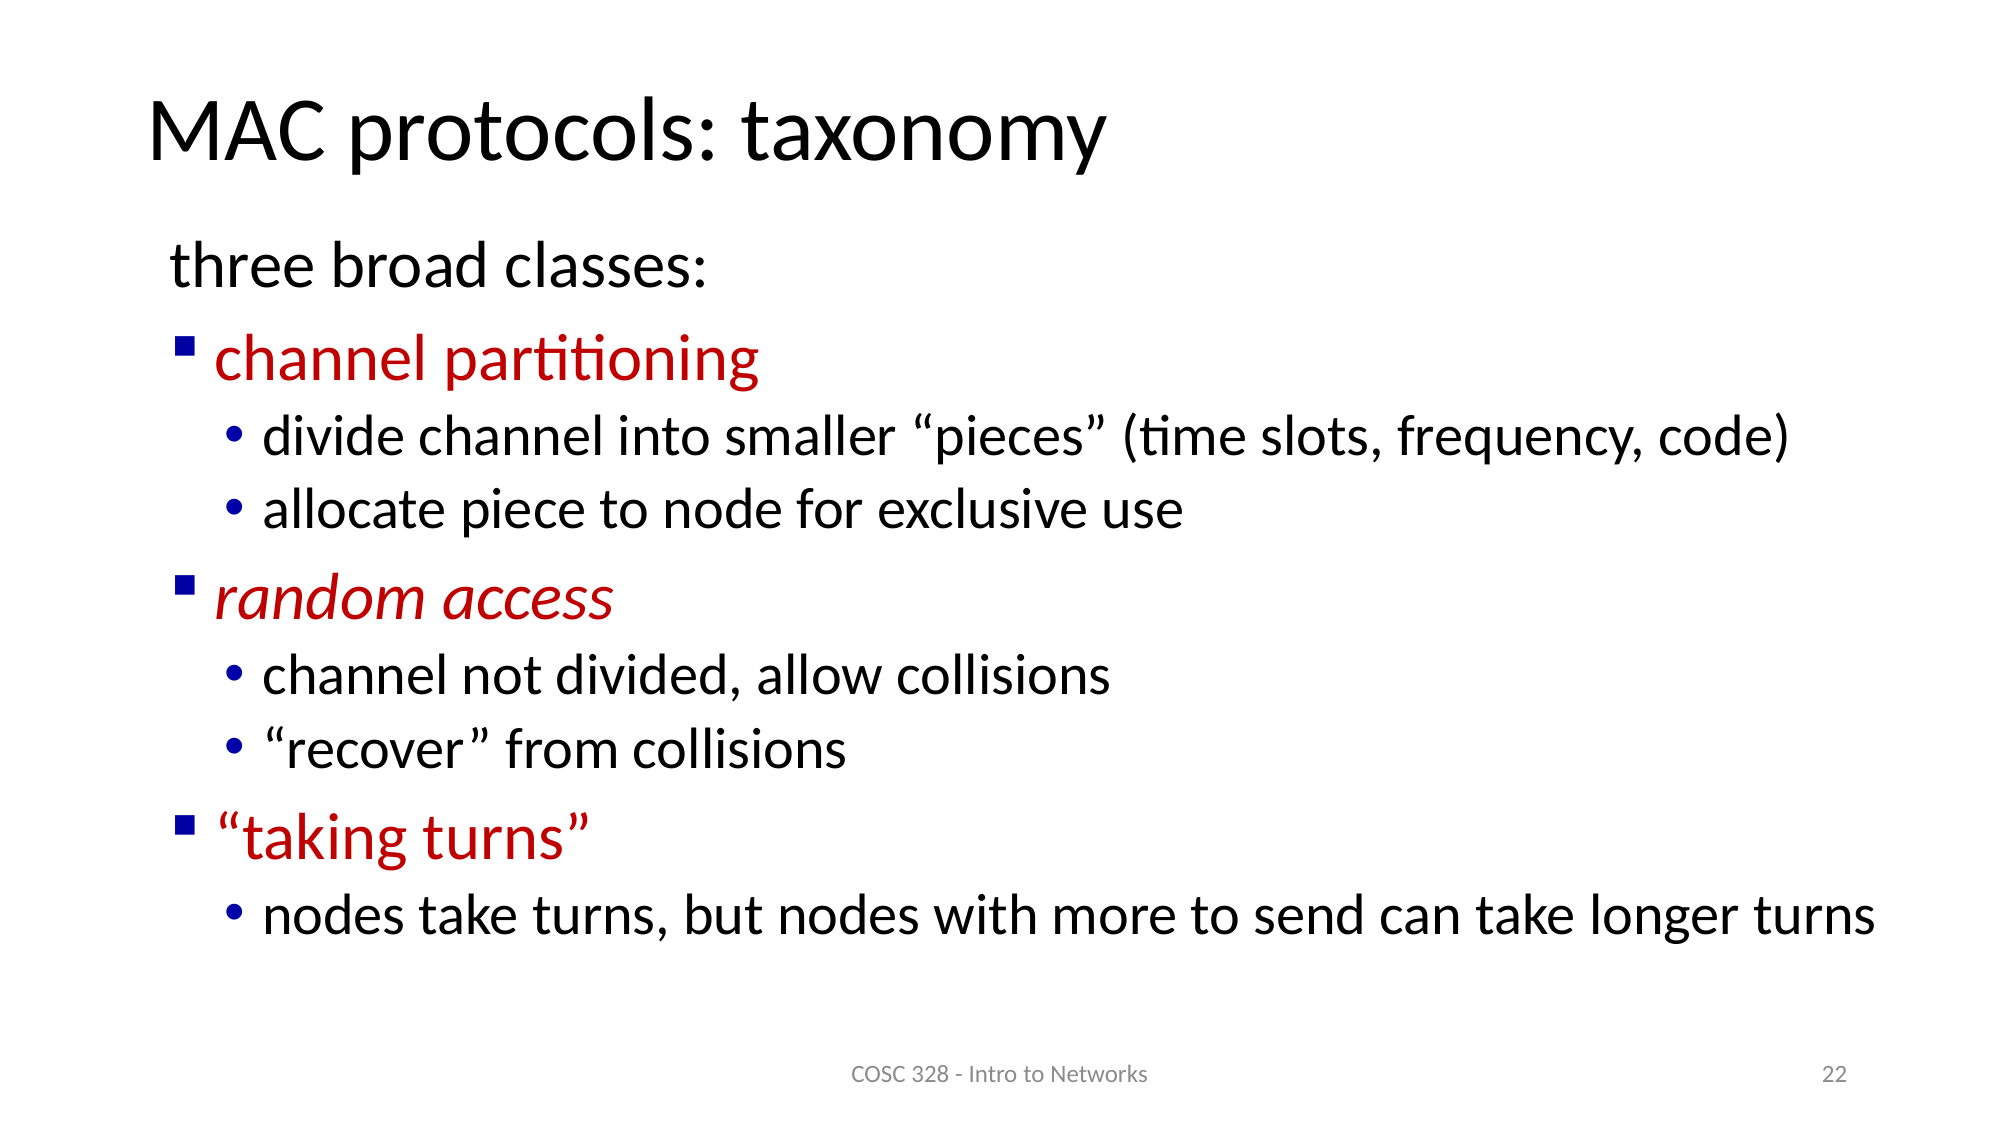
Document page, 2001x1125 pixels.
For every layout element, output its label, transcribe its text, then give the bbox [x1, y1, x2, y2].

footer COSC 328 - Intro to Networks [662, 1042, 1338, 1103]
title MAC protocols: taxonomy [131, 57, 1857, 205]
slide_number 22 [1412, 1042, 1863, 1103]
text_box three broad classes: channel partitioning divide channel into smaller “pieces” (time slots, frequency, code) allocate piece to node for exclusive use random access channel not divided, allow collisions “recover” from collisions “taking turns” nodes take turns, but nodes with more to send can take longer turns [133, 222, 1961, 1033]
